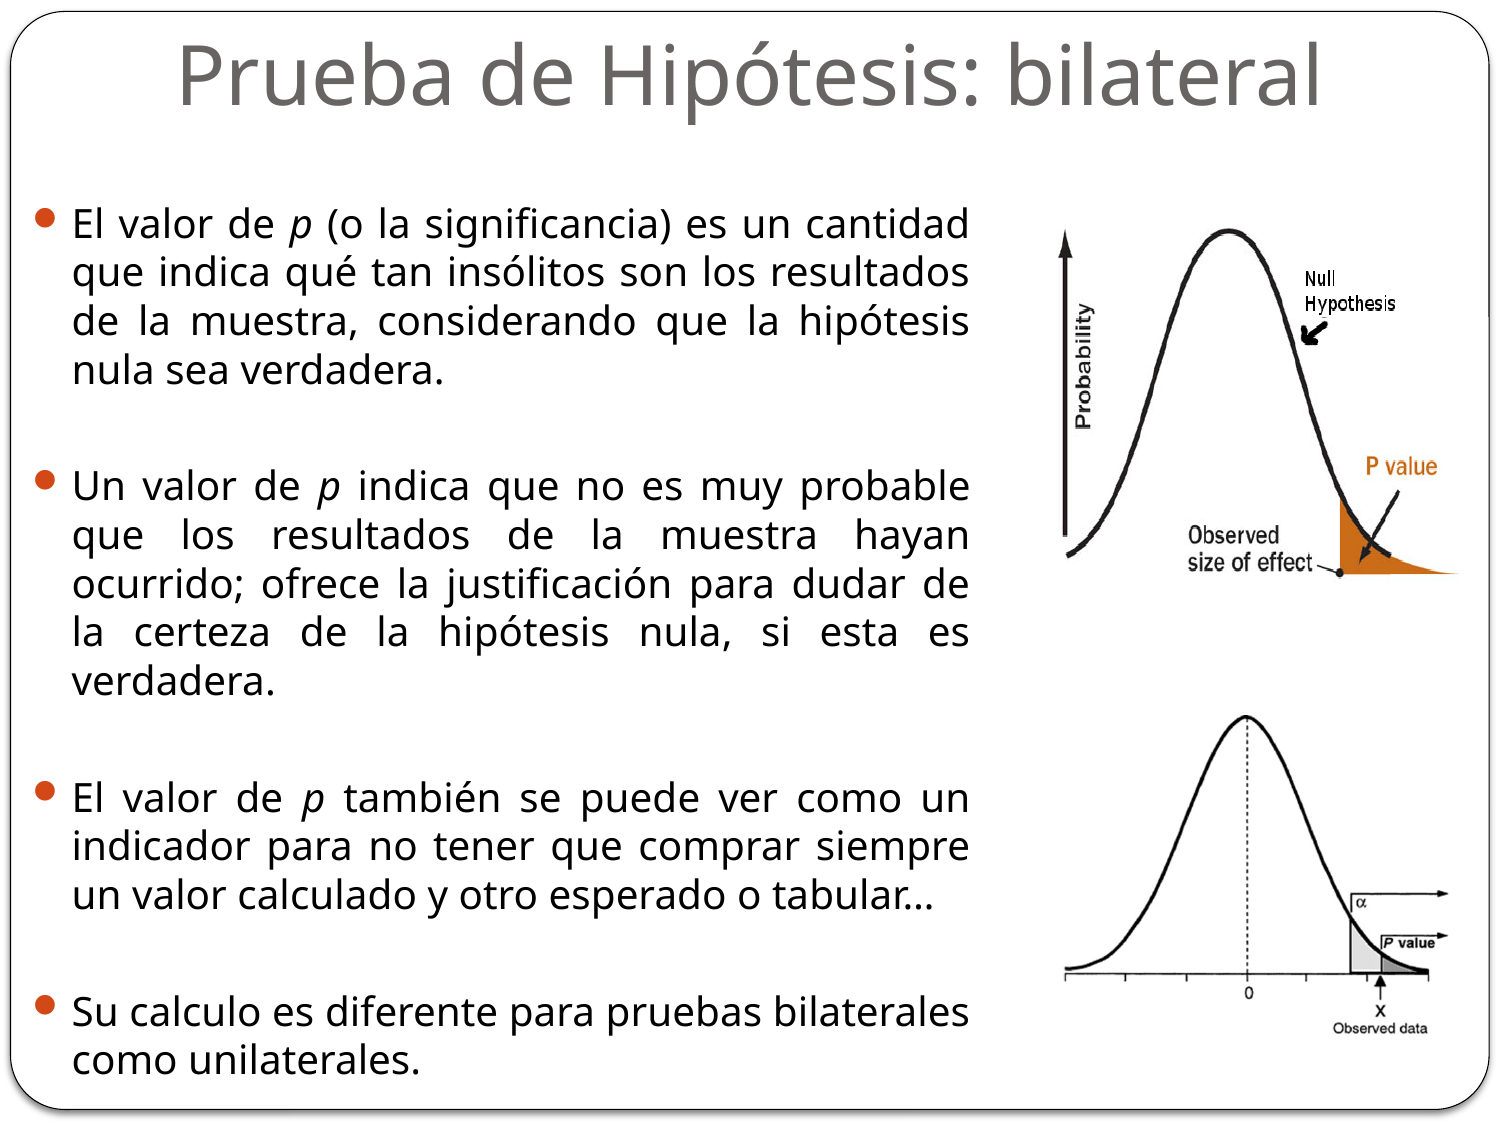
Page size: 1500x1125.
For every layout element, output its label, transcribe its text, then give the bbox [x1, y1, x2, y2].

list El valor de p (o la significancia) es un cantidad que indica qué tan insólitos son los resultados de la muestra, considerando que la hipótesis nula sea verdadera. Un valor de p indica que no es muy probable que los resultados de la muestra hayan ocurrido; ofrece la justificación para dudar de la certeza de la hipótesis nula, si esta es verdadera. El valor de p también se puede ver como un indicador para no tener que comprar siempre un valor calculado y otro esperado o tabular… Su calculo es diferente para pruebas bilaterales como unilaterales. [17, 190, 987, 1106]
picture [1063, 715, 1450, 1034]
text_box Prueba de Hipótesis: bilateral [0, 7, 1500, 138]
picture [1050, 219, 1463, 587]
